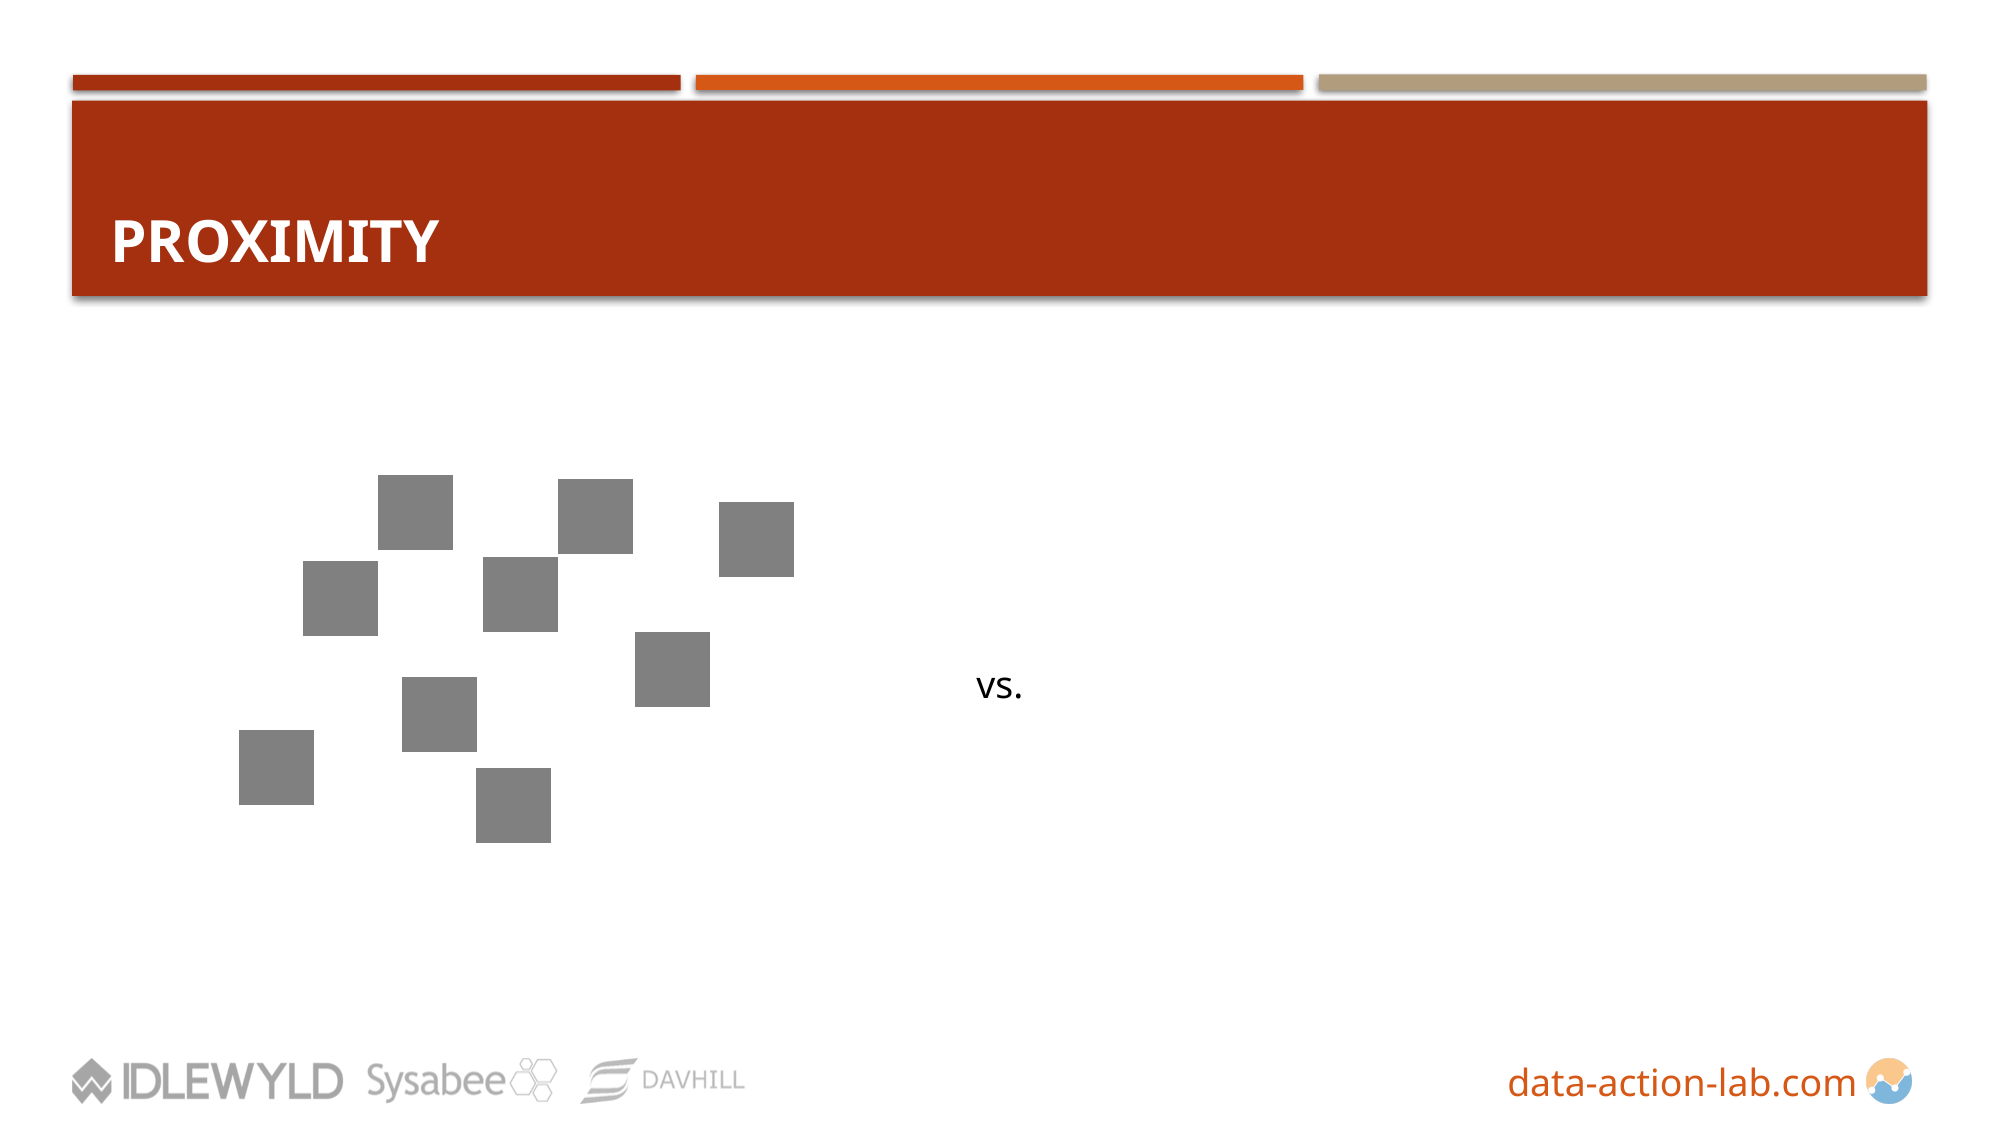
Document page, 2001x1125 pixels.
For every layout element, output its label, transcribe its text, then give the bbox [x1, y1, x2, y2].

text_box [237, 728, 316, 806]
text_box [400, 675, 478, 753]
text_box [556, 477, 634, 556]
picture [72, 1058, 745, 1104]
text_box [301, 559, 380, 637]
text_box vs. [961, 653, 1039, 714]
text_box [633, 630, 712, 709]
text_box [481, 555, 560, 634]
text_box [376, 473, 455, 551]
text_box [717, 500, 796, 578]
text_box [474, 767, 552, 845]
title Proximity [95, 115, 1905, 282]
